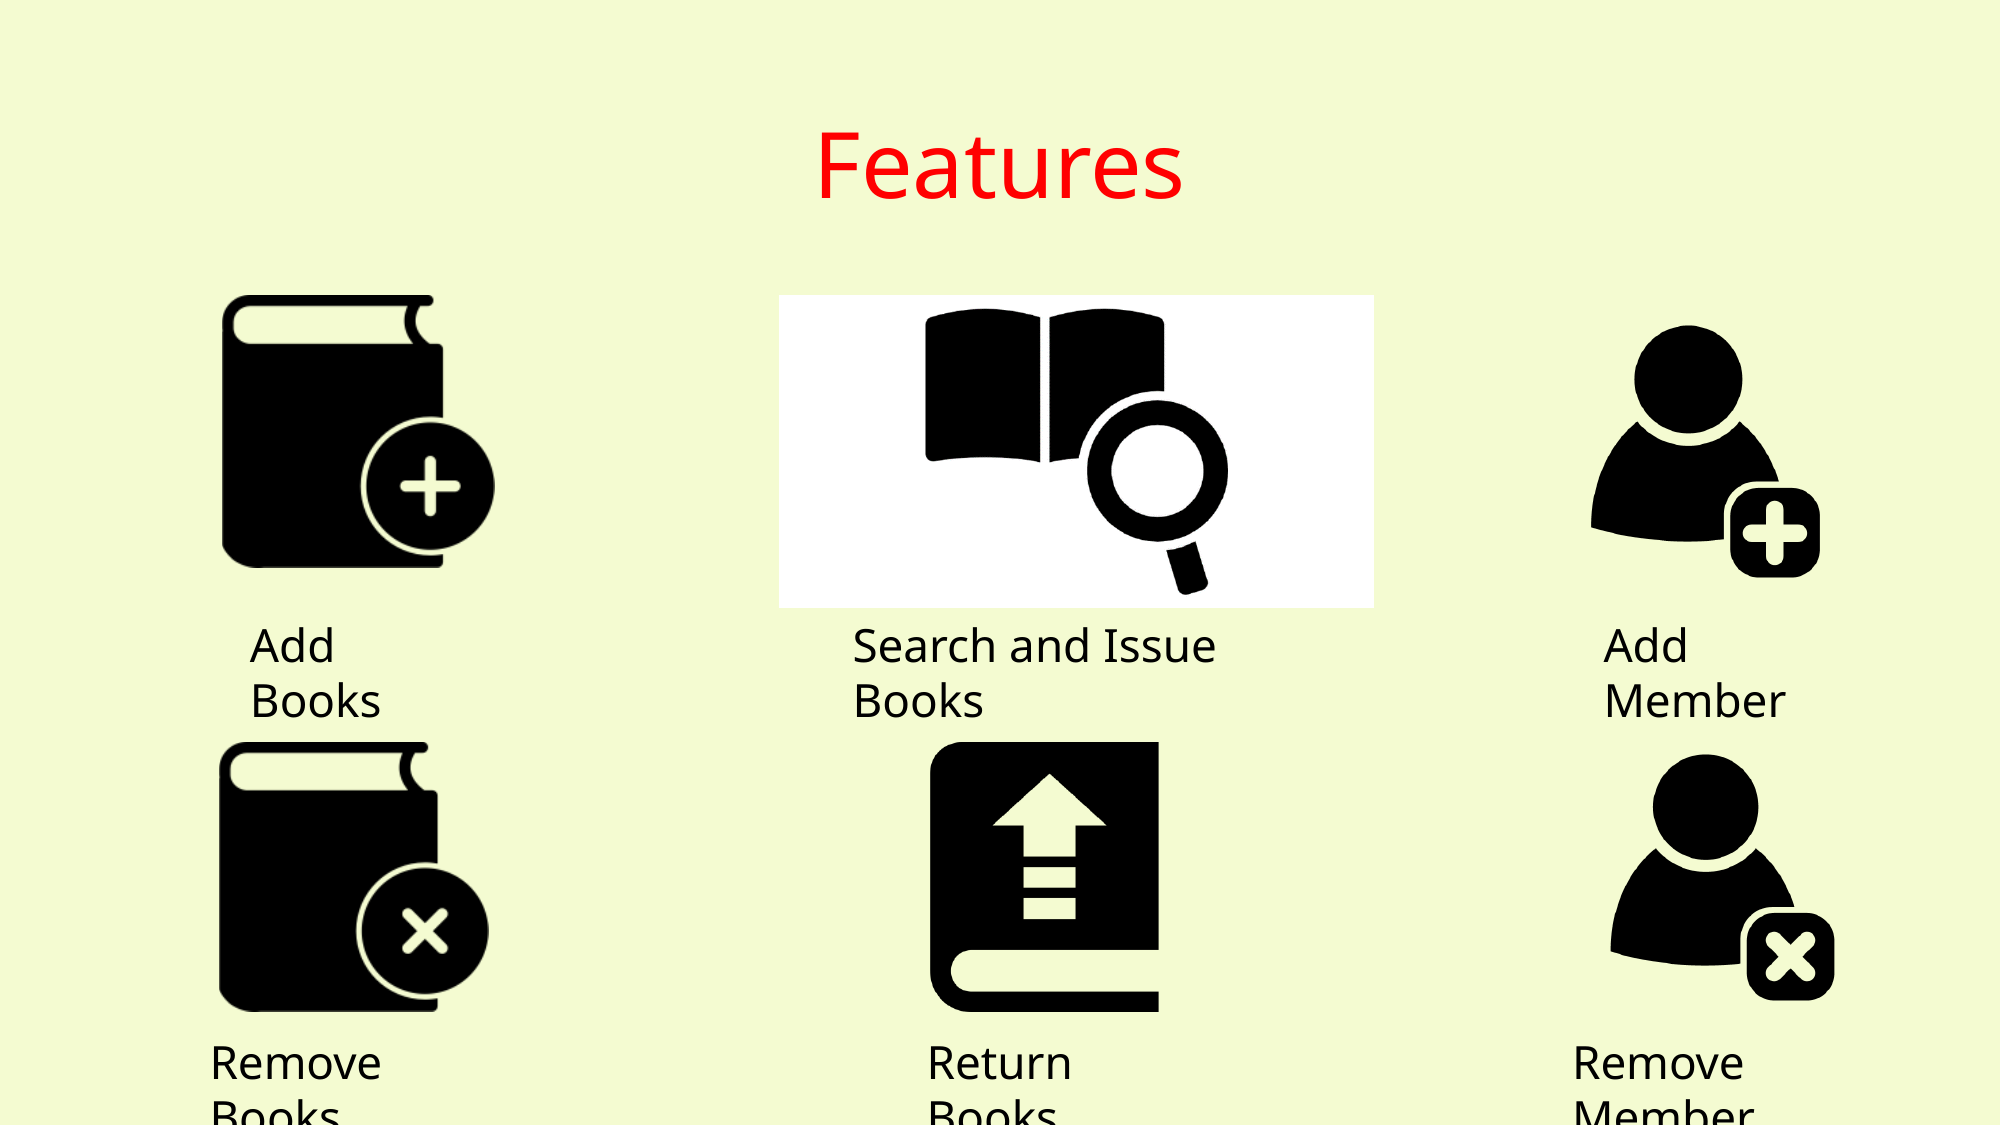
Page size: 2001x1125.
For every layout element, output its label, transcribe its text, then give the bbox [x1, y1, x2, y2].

title Features [137, 59, 1863, 278]
picture [1567, 313, 1843, 589]
picture [218, 741, 489, 1012]
text_box Search and Issue Books [837, 609, 1368, 734]
text_box Return Books [911, 1026, 1217, 1125]
picture [1586, 741, 1857, 1012]
text_box Remove Books [194, 1026, 529, 1125]
text_box Add Member [1588, 609, 1879, 734]
picture [909, 741, 1179, 1012]
text_box Add Books [235, 609, 489, 734]
text_box Remove Member [1557, 1026, 1910, 1125]
picture [779, 295, 1374, 608]
picture [222, 295, 495, 568]
